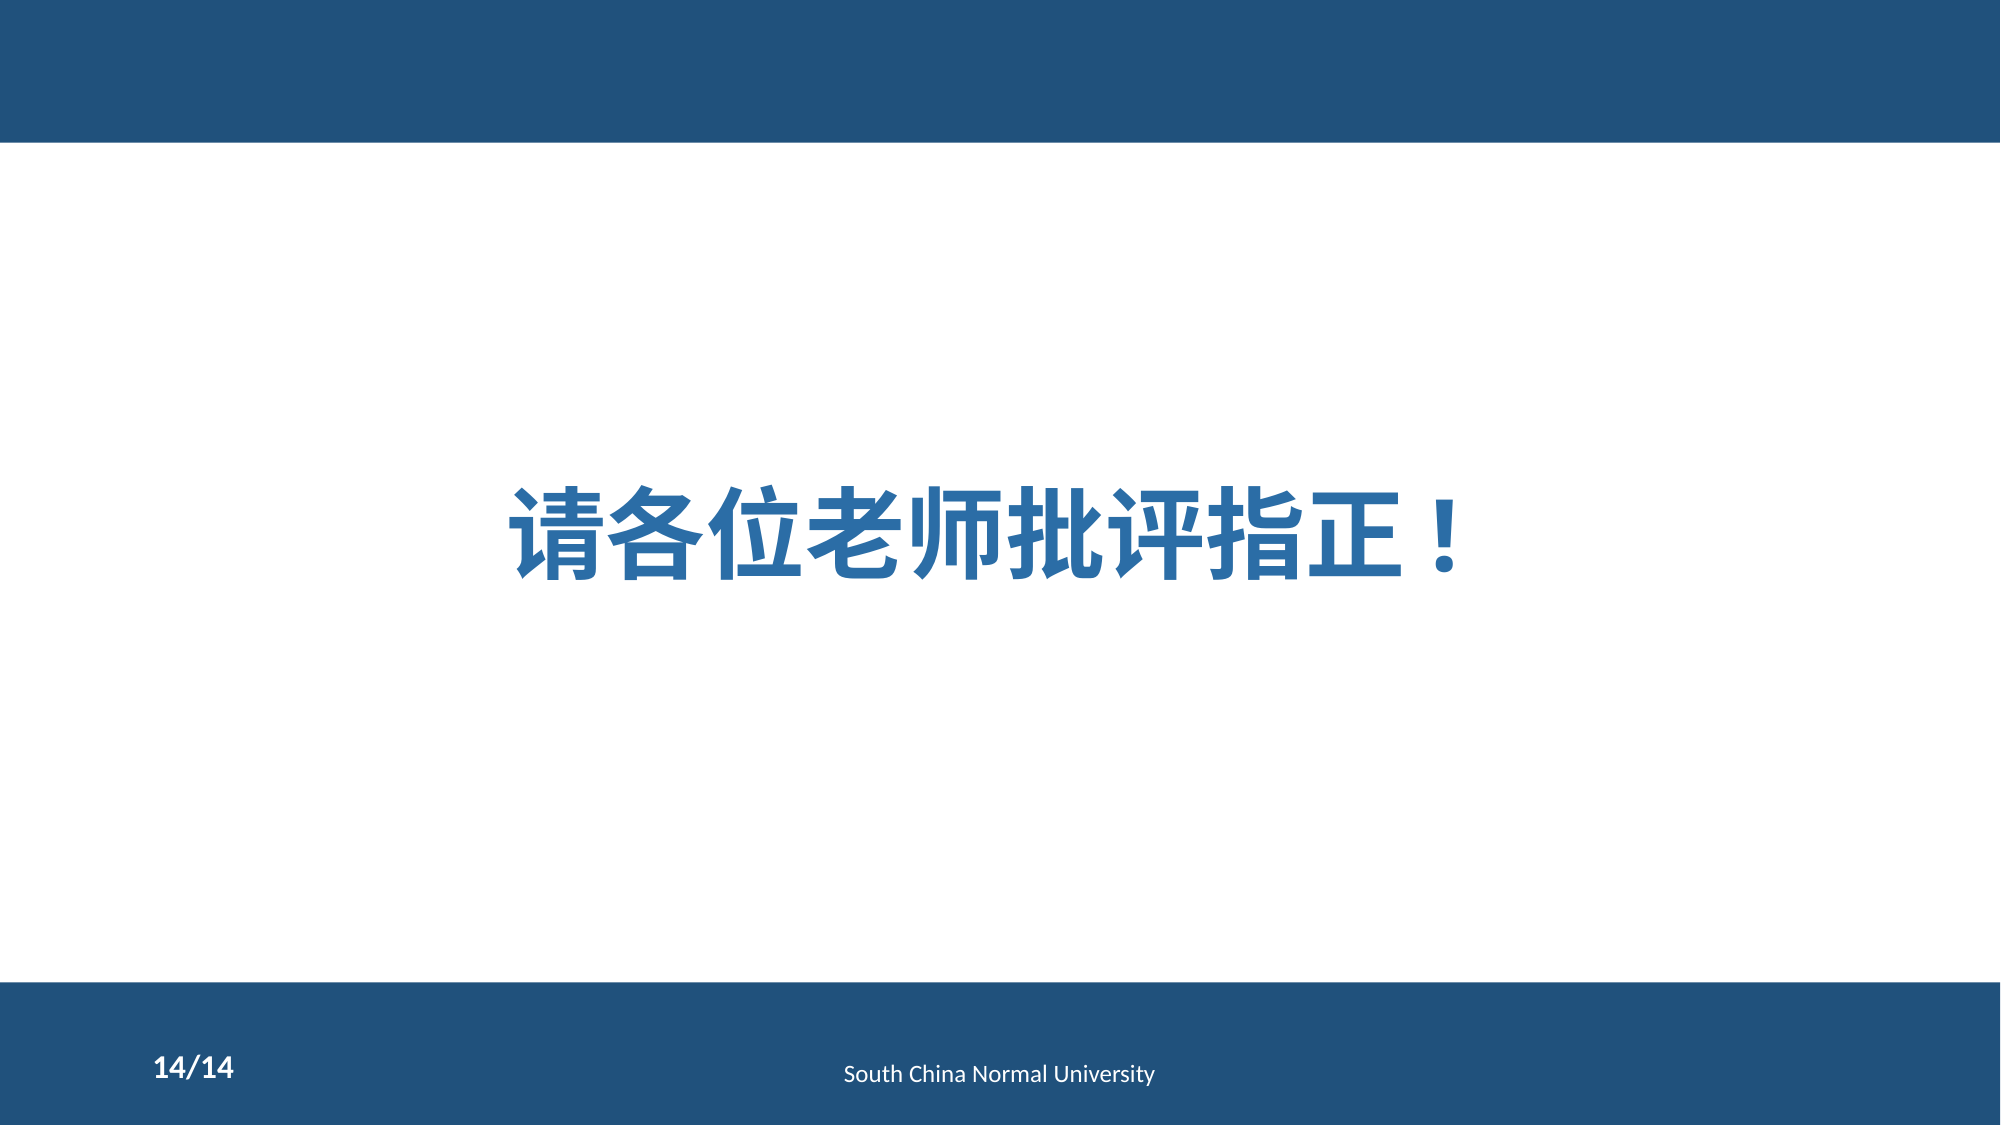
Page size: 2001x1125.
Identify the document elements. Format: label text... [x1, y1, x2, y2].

footer South China Normal University [662, 1042, 1338, 1103]
slide_number 14/14 [137, 1035, 588, 1096]
text_box 请各位老师批评指正! [118, 477, 1847, 721]
